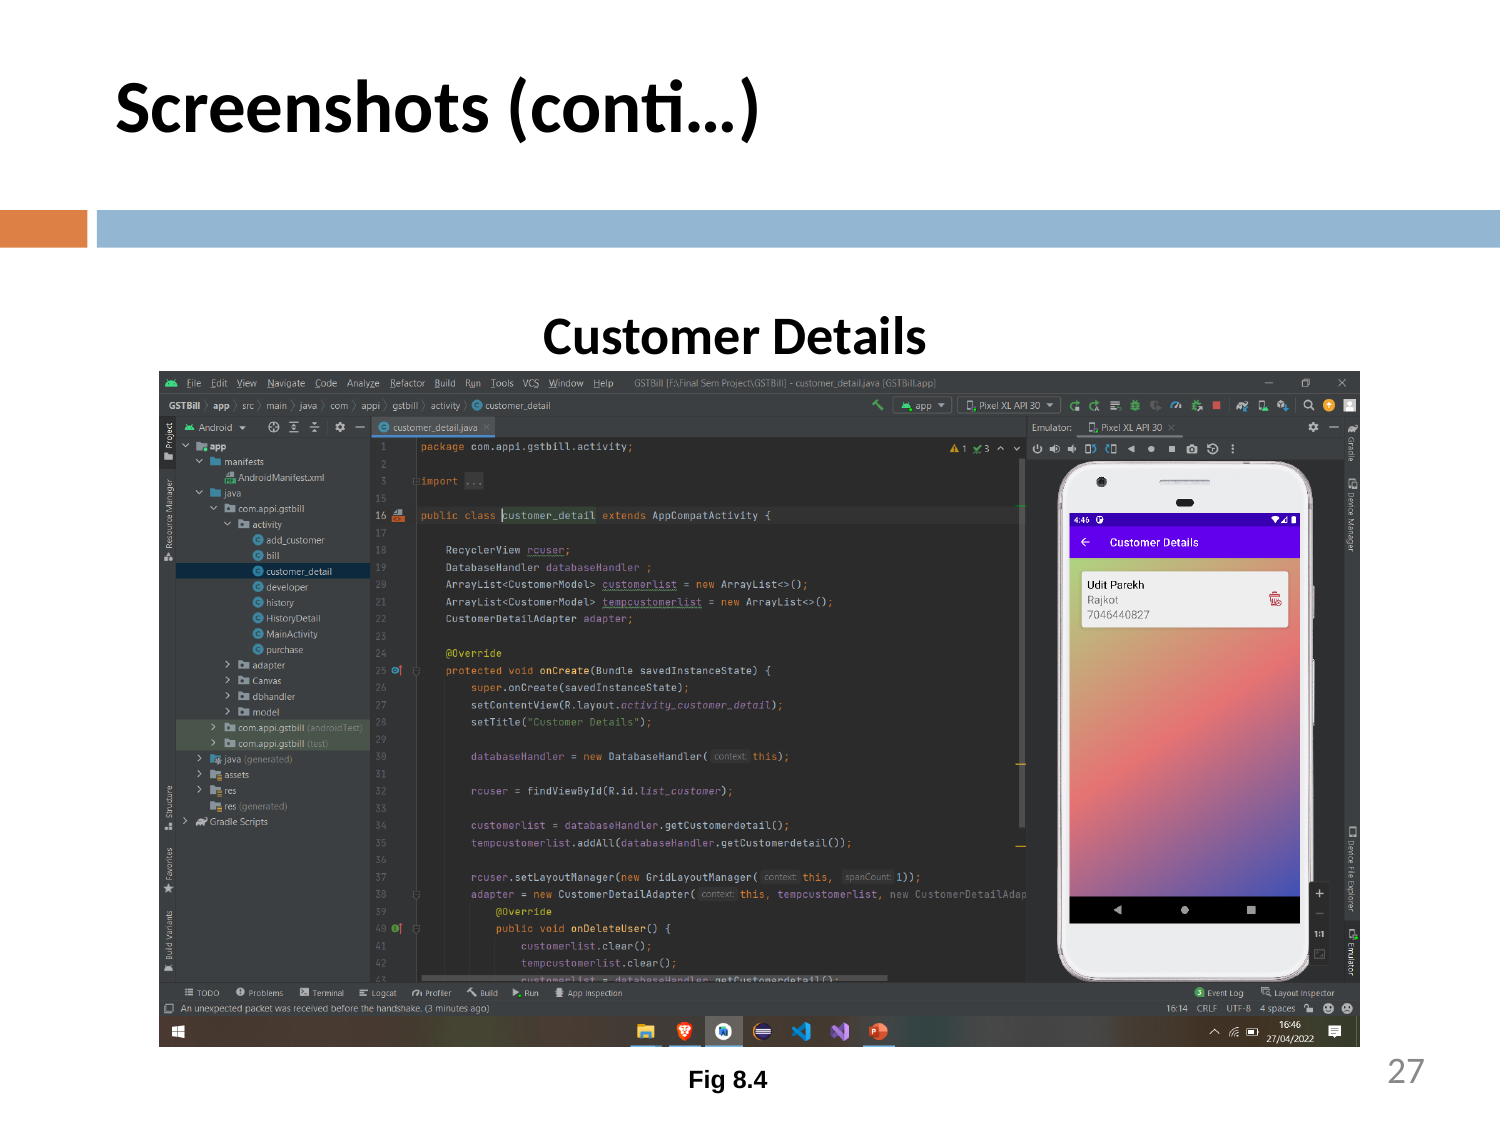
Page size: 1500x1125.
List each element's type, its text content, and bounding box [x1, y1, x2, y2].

title Screenshots (conti…) [113, 55, 871, 159]
text_box Customer Details [529, 293, 943, 369]
slide_number 27 [1080, 1046, 1425, 1103]
text_box Fig 8.4 [673, 1056, 783, 1102]
text_box [94, 266, 1425, 1057]
picture [159, 370, 1361, 1047]
